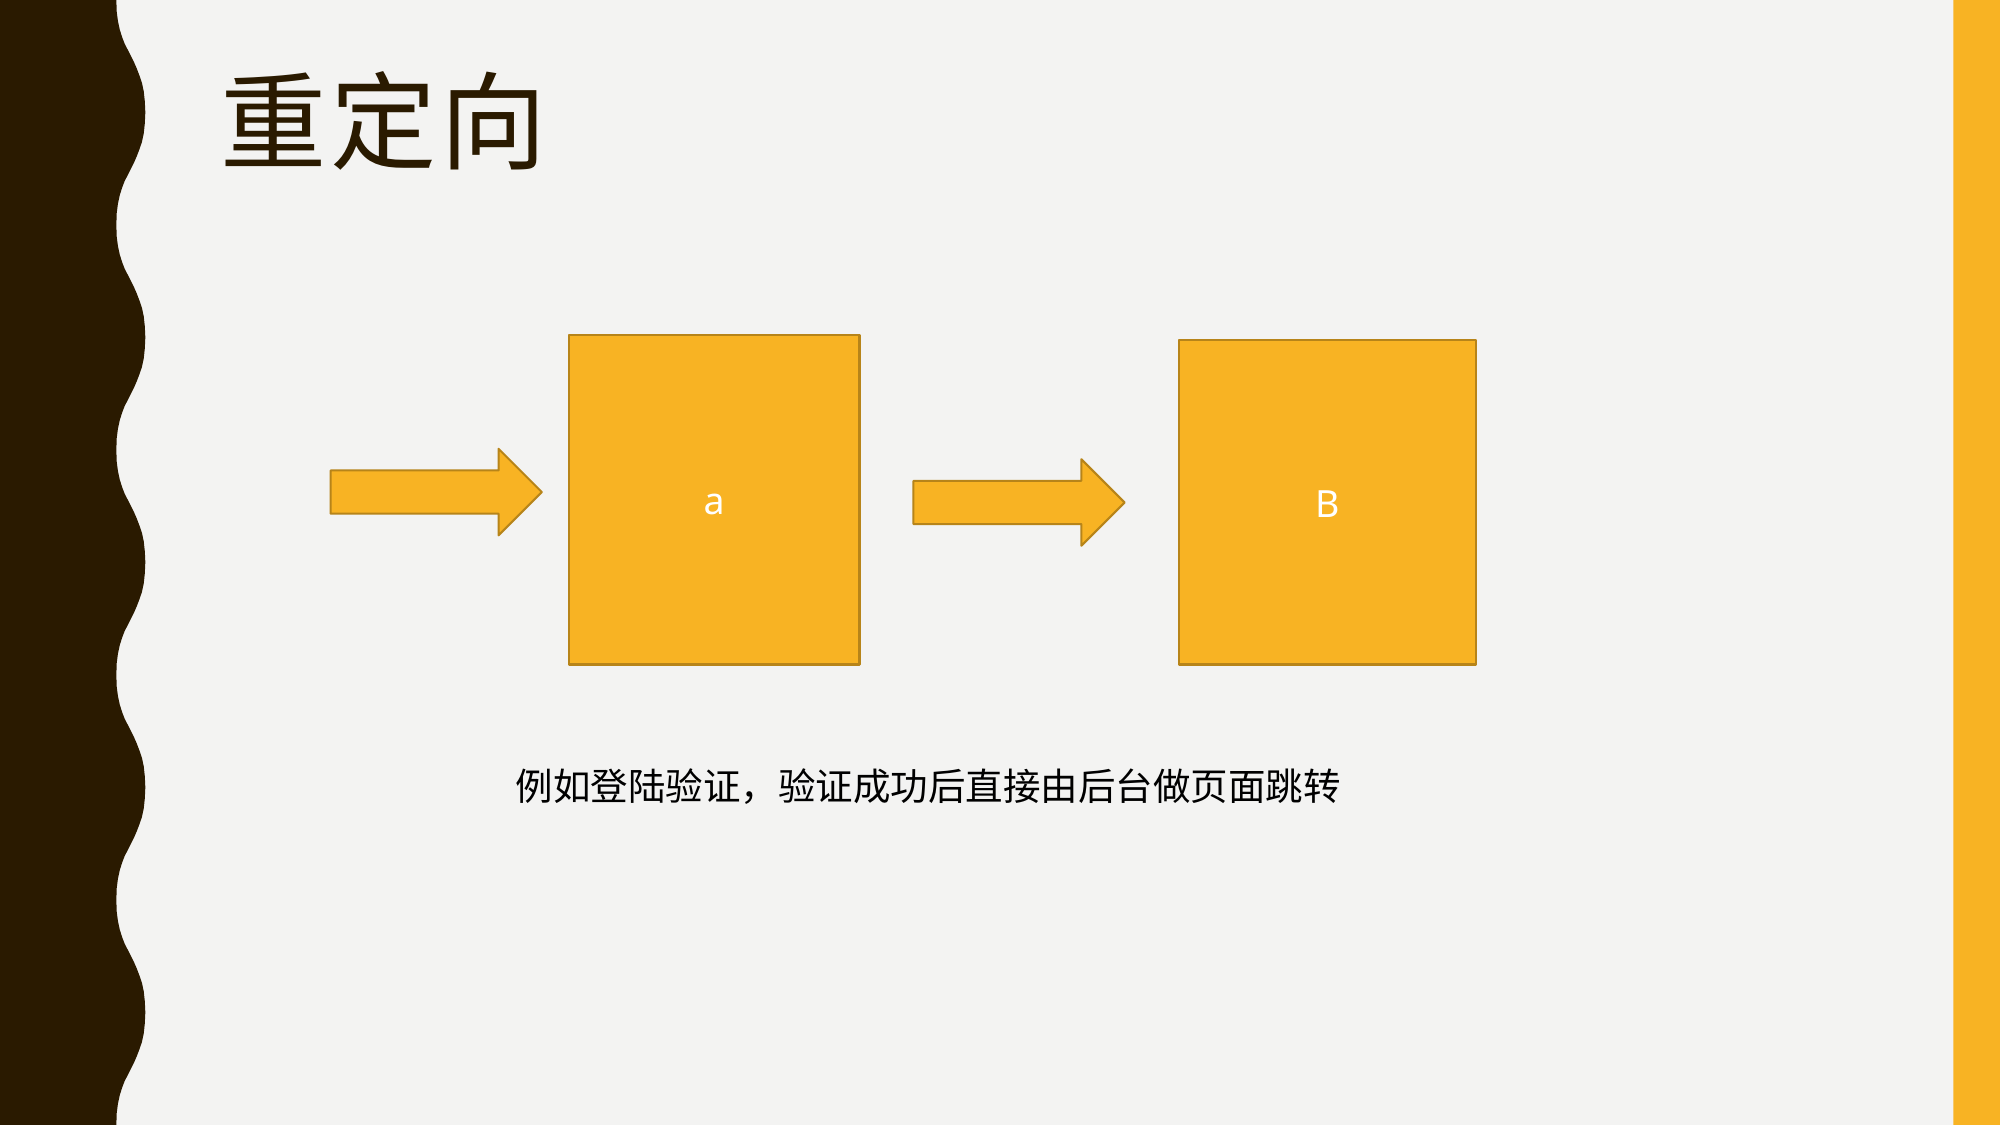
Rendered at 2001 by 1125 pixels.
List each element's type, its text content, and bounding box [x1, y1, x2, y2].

text_box [329, 447, 543, 537]
title 重定向 [205, 62, 1875, 308]
text_box [912, 458, 1126, 547]
text_box a [568, 334, 861, 666]
text_box B [1178, 339, 1477, 666]
text_box 例如登陆验证，验证成功后直接由后台做页面跳转 [500, 755, 1660, 816]
